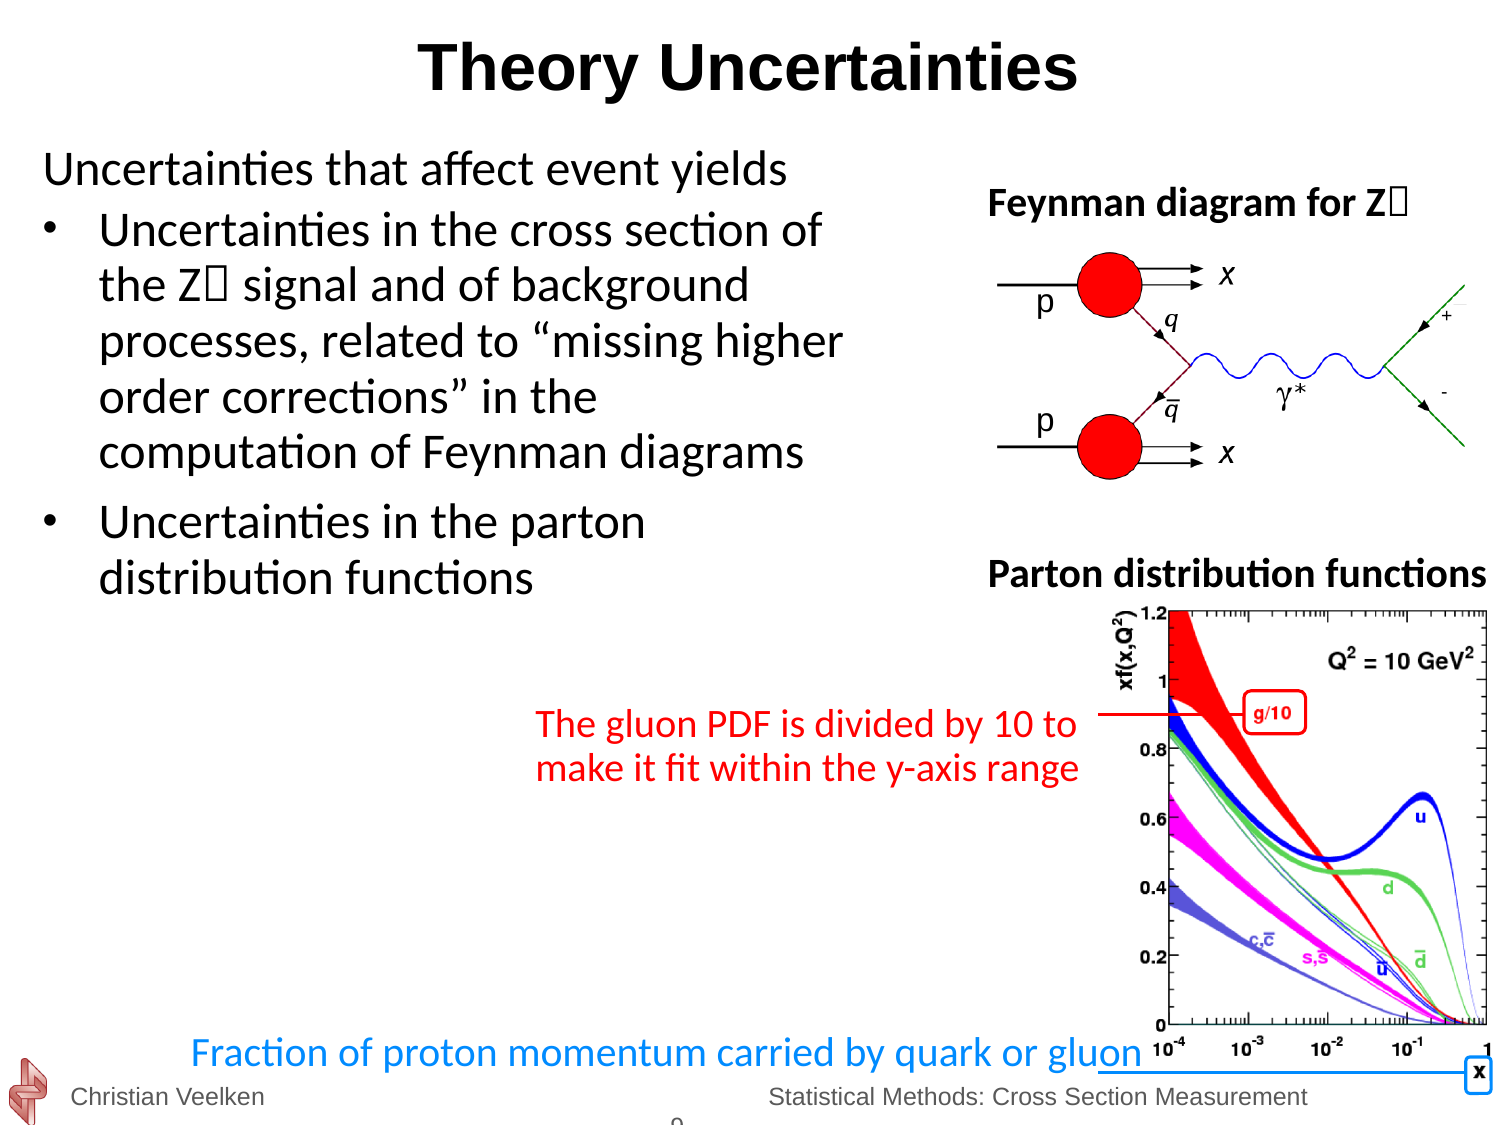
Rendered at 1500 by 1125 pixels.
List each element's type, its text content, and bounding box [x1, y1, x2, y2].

list The gluon PDF is divided by 10 to make it fit within the y-axis range [520, 694, 1107, 799]
text_box [1464, 1082, 1493, 1095]
picture [0, 1040, 79, 1125]
text_box Fraction of proton momentum carried by quark or gluon [175, 1023, 1107, 1079]
text_box Parton distribution functions [987, 549, 1500, 597]
text_box Christian Veelken Statistical Methods: Cross Section Measurement 9 [79, 1073, 1500, 1125]
picture [1107, 603, 1495, 1082]
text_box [975, 230, 1488, 501]
text_box Theory Uncertainties [56, 31, 1442, 106]
